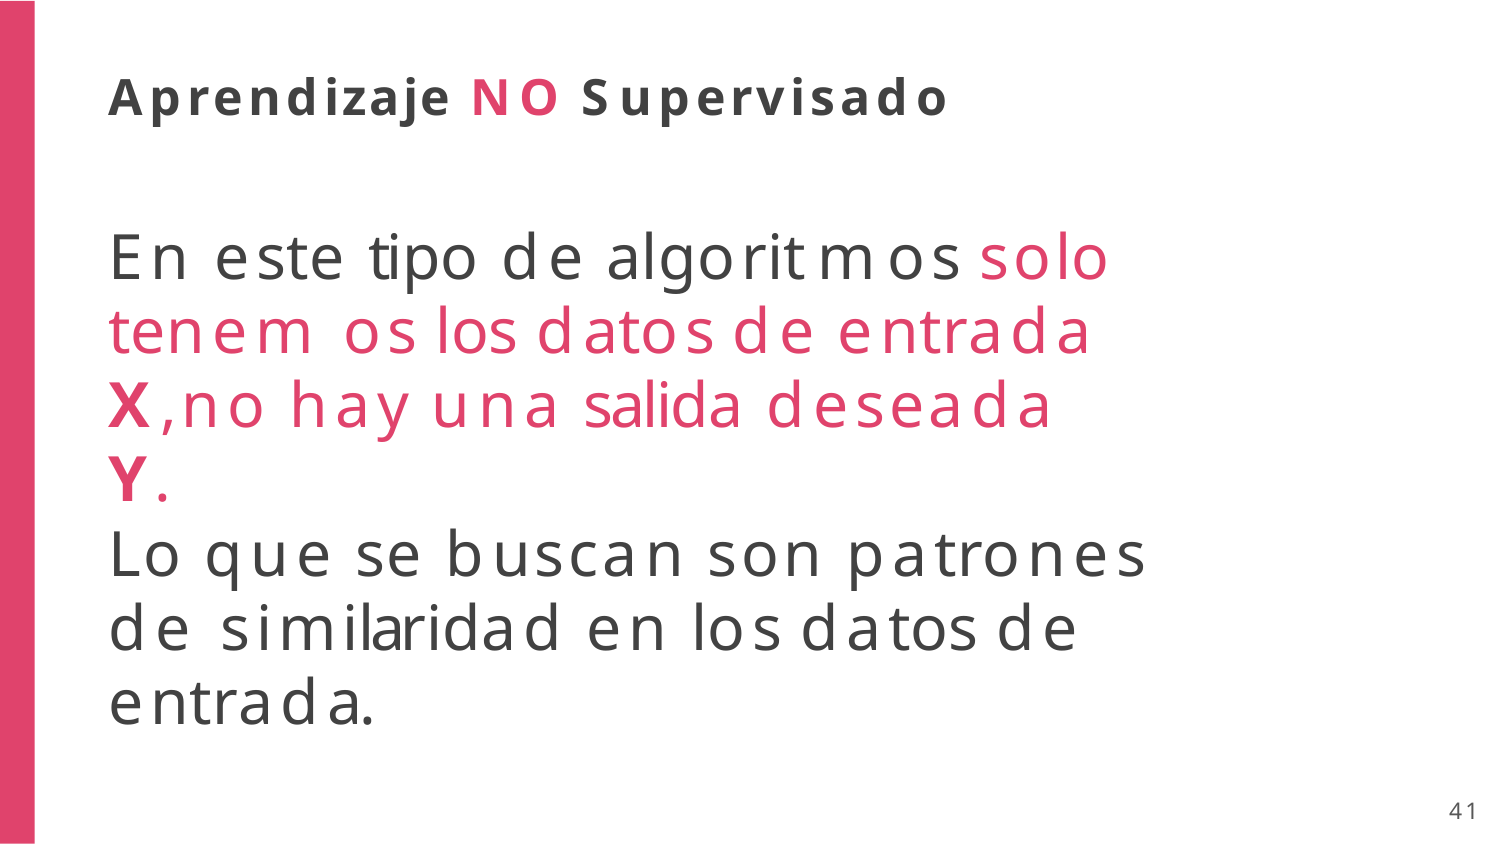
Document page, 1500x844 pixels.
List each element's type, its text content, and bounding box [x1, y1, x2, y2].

slide_number 41 [1445, 796, 1483, 844]
title Aprendizaje NO Supervisado [39, 65, 1461, 207]
text_box En este tipo de algoritmos solo tenemos los datos de entrada X, no hay una salida deseada Y. Lo que se buscan son patrones de similaridad en los datos de entrada. [106, 220, 1177, 740]
